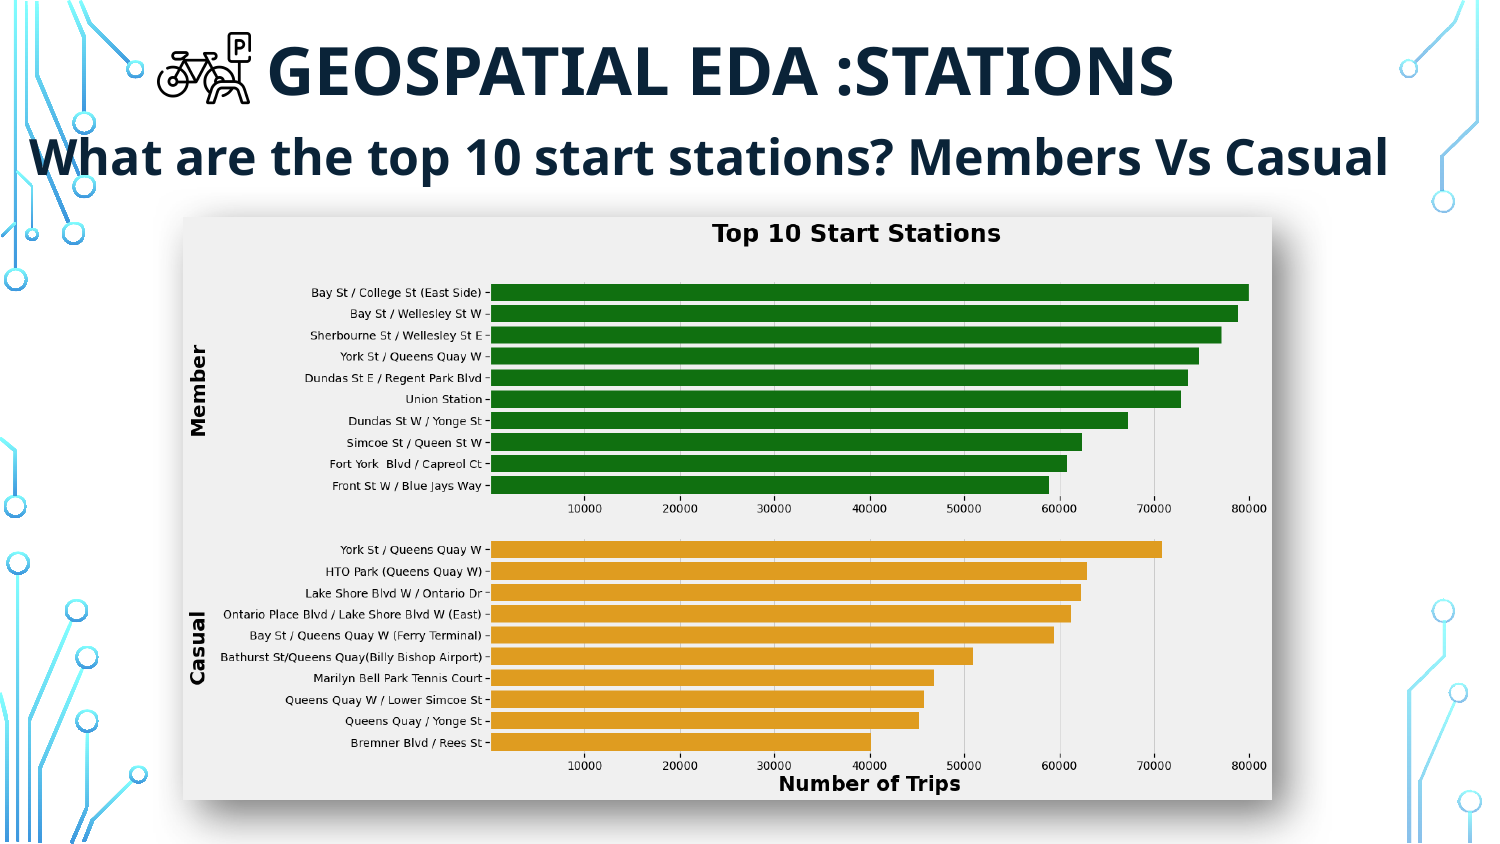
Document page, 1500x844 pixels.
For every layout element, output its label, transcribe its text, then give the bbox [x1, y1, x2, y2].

text_box What are the top 10 start stations? Members Vs Casual [0, 110, 1472, 206]
text_box [72, 206, 197, 286]
title Geospatial EDA :Stations [252, 26, 1204, 110]
picture [156, 20, 252, 116]
picture [182, 217, 1272, 801]
